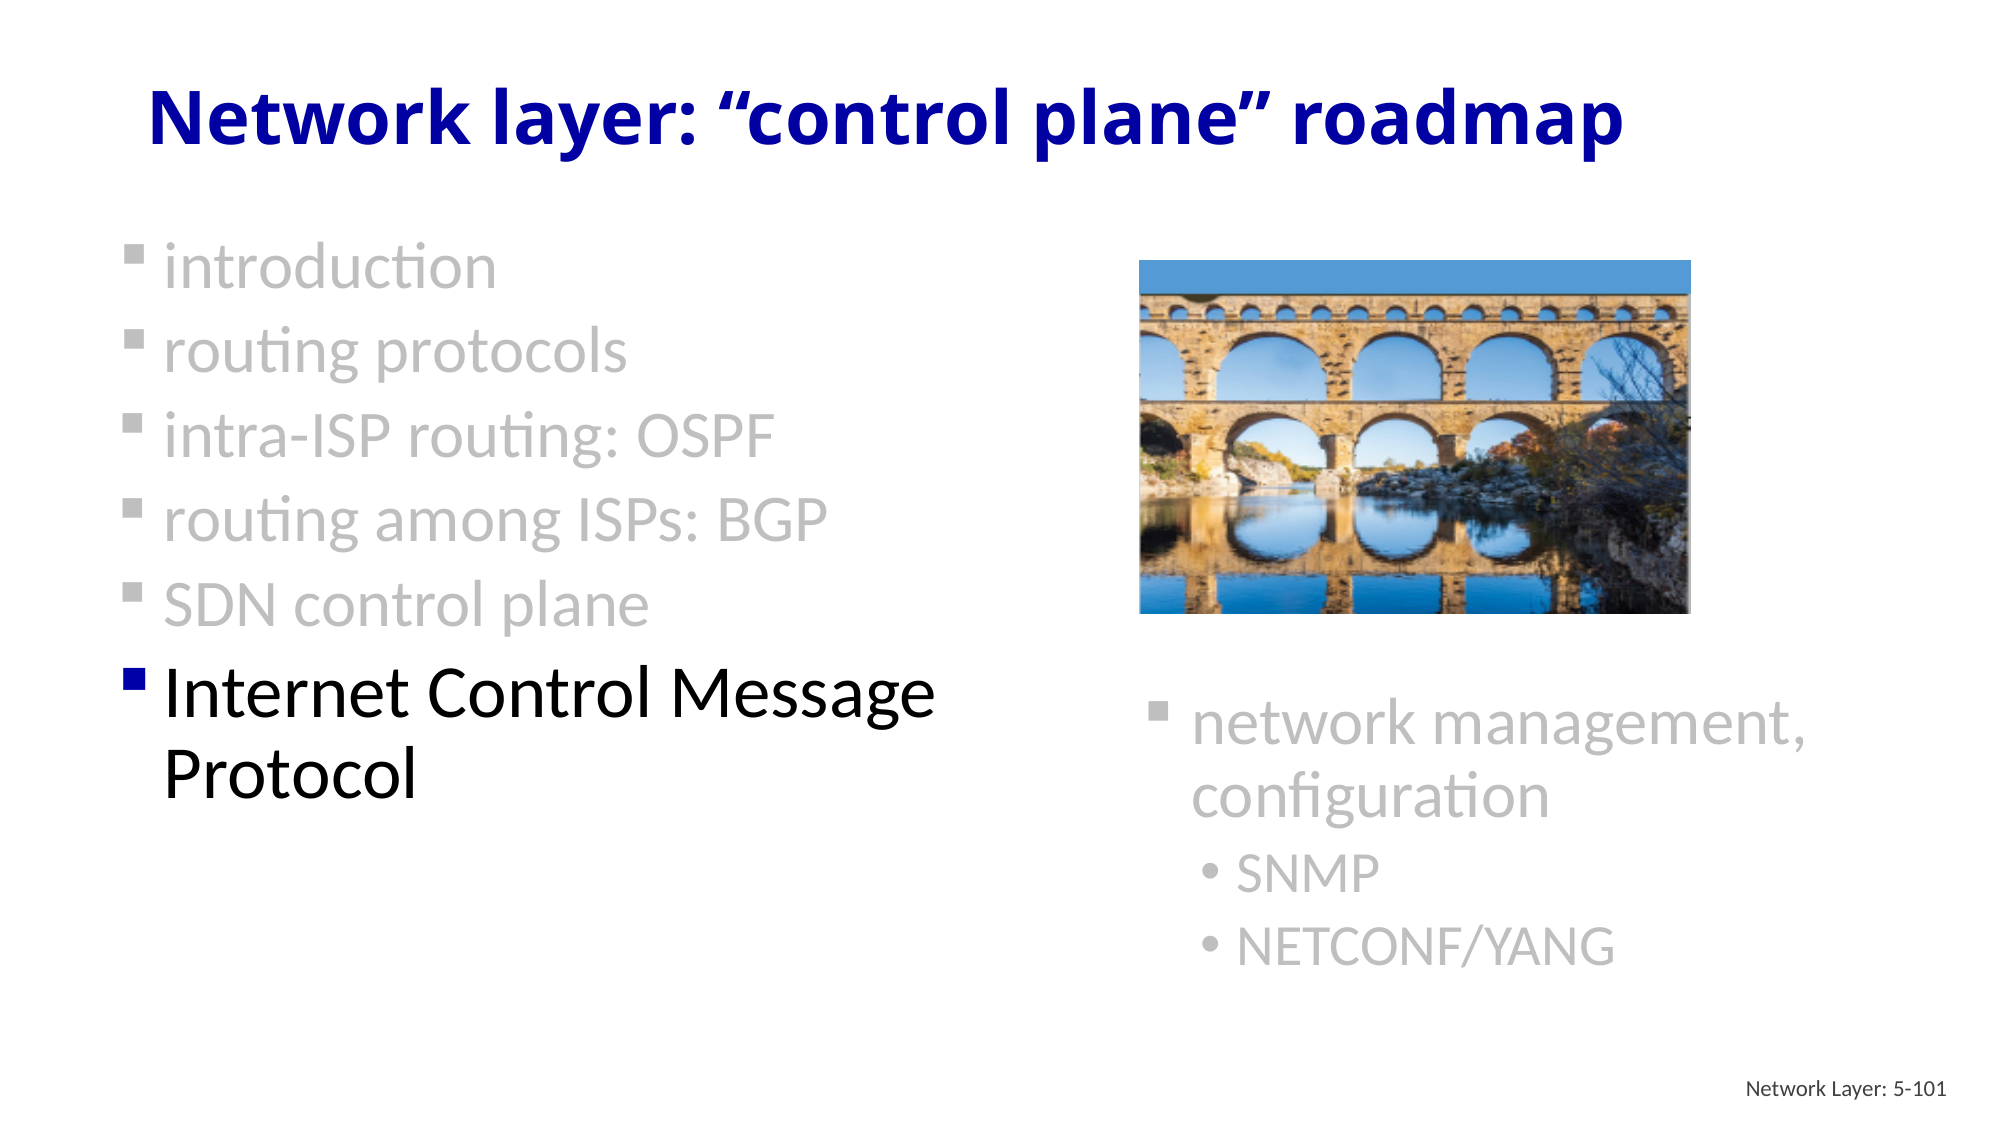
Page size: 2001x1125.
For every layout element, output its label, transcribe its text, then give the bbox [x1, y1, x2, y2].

text_box network management, configuration SNMP NETCONF/YANG [1109, 679, 1941, 998]
slide_number Network Layer: 5-101 [1512, 1056, 1963, 1117]
text_box introduction routing protocols intra-ISP routing: OSPF routing among ISPs: BGP SDN control plane Internet Control Message Protocol [102, 223, 1017, 1050]
picture [1139, 260, 1691, 614]
title Network layer: “control plane” roadmap [131, 47, 1856, 195]
